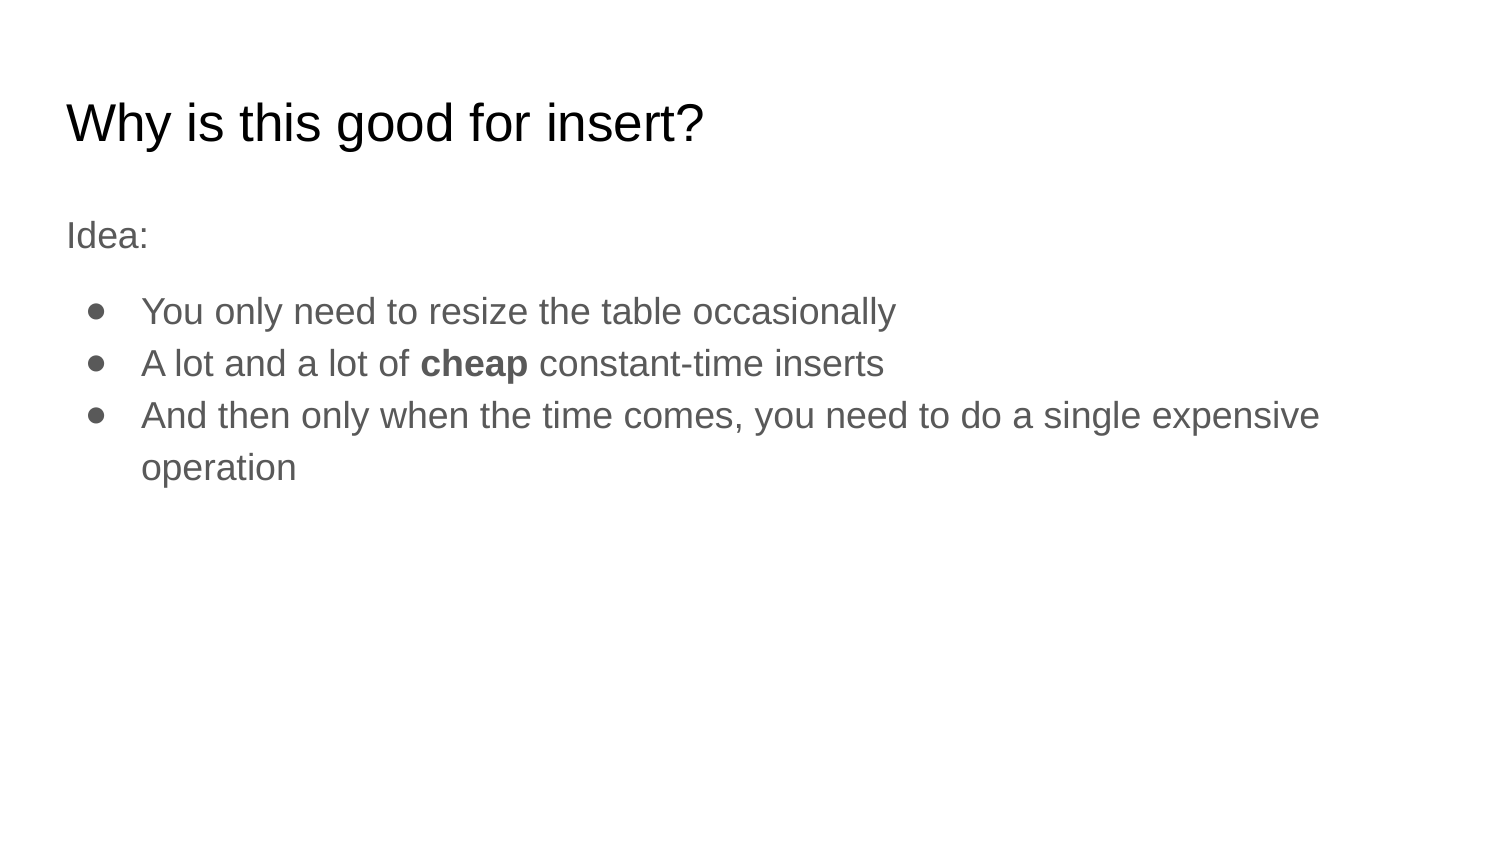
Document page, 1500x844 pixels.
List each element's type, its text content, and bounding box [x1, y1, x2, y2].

title Why is this good for insert? [51, 72, 1449, 167]
list Idea: You only need to resize the table occasionally A lot and a lot of cheap constant-time inserts And then only when the time comes, you need to do a single expensive operation [51, 189, 1449, 750]
